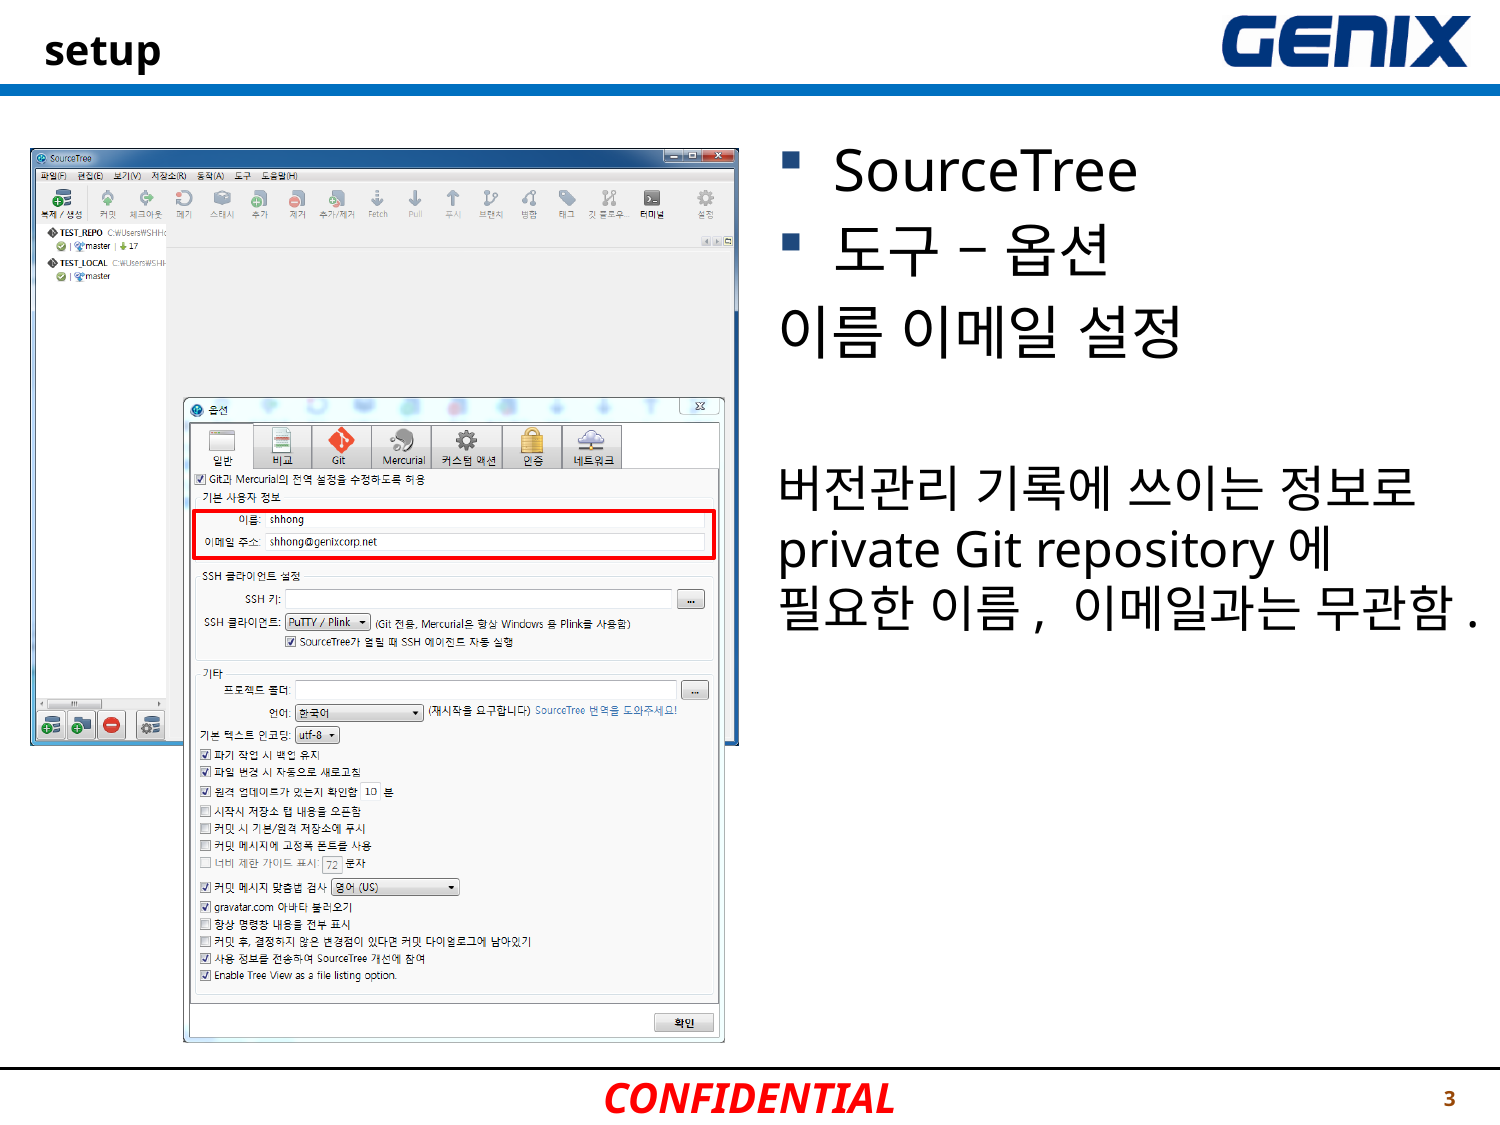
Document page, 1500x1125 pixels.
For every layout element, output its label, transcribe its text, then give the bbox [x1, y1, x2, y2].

picture [182, 396, 726, 1043]
slide_number 3 [1315, 1082, 1471, 1117]
title setup [29, 15, 1211, 82]
footer CONFIDENTIAL [512, 1082, 988, 1119]
picture [1222, 15, 1471, 67]
list SourceTree 도구 – 옵션 이름 이메일 설정 버전관리 기록에 쓰이는 정보로 private Git repository에 필요한 이름, 이메일과는 무관함. [762, 125, 1471, 1035]
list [30, 148, 740, 746]
